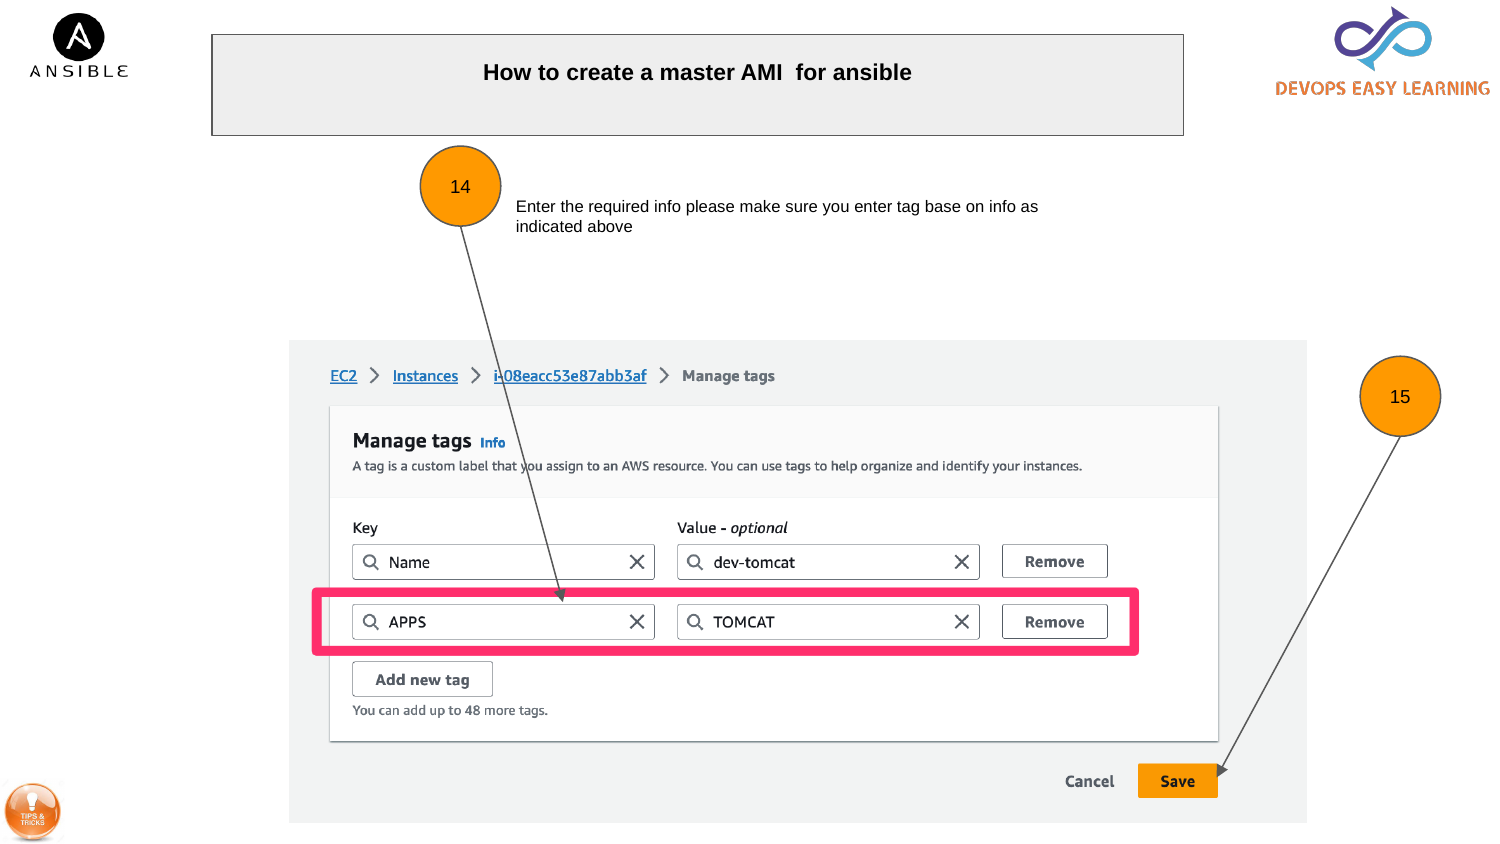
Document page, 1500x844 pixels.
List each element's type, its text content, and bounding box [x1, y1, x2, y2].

text_box Enter the required info please make sure you enter tag base on info as indicated above [500, 180, 1097, 339]
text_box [460, 225, 564, 603]
picture [1266, 0, 1500, 114]
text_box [1216, 436, 1401, 778]
text_box How to create a master AMI for ansible [212, 34, 1184, 136]
picture [288, 340, 1308, 824]
picture [0, 0, 157, 102]
text_box 14 [420, 146, 501, 226]
text_box 15 [1360, 356, 1441, 437]
picture [0, 777, 65, 844]
